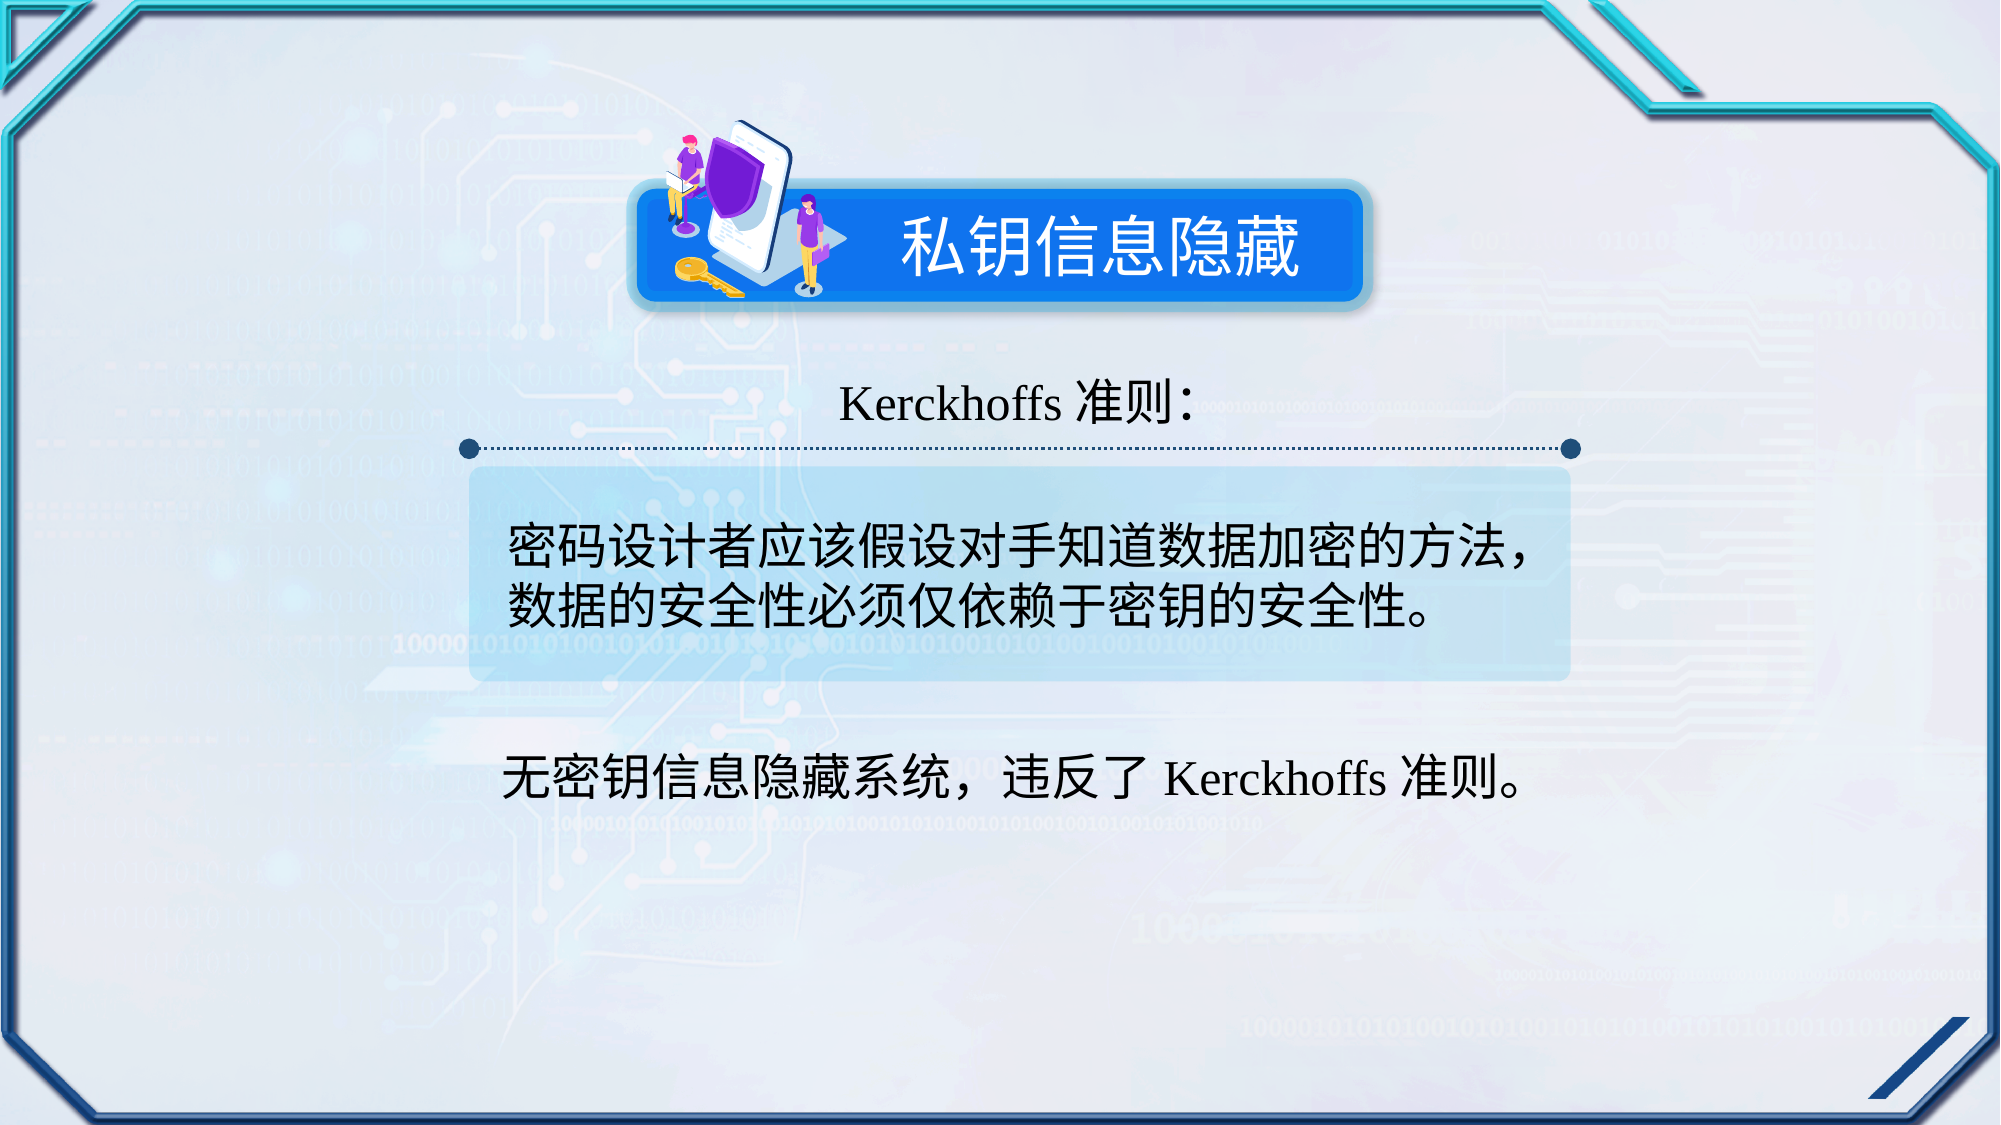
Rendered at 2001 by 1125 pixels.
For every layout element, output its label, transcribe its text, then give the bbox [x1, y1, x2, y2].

text_box 无密钥信息隐藏系统，违反了Kerckhoffs准则。 [486, 737, 1576, 813]
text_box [469, 448, 1571, 682]
text_box Kerckhoffs准则： [823, 363, 1240, 439]
picture [0, 0, 2000, 1125]
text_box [636, 119, 1363, 302]
